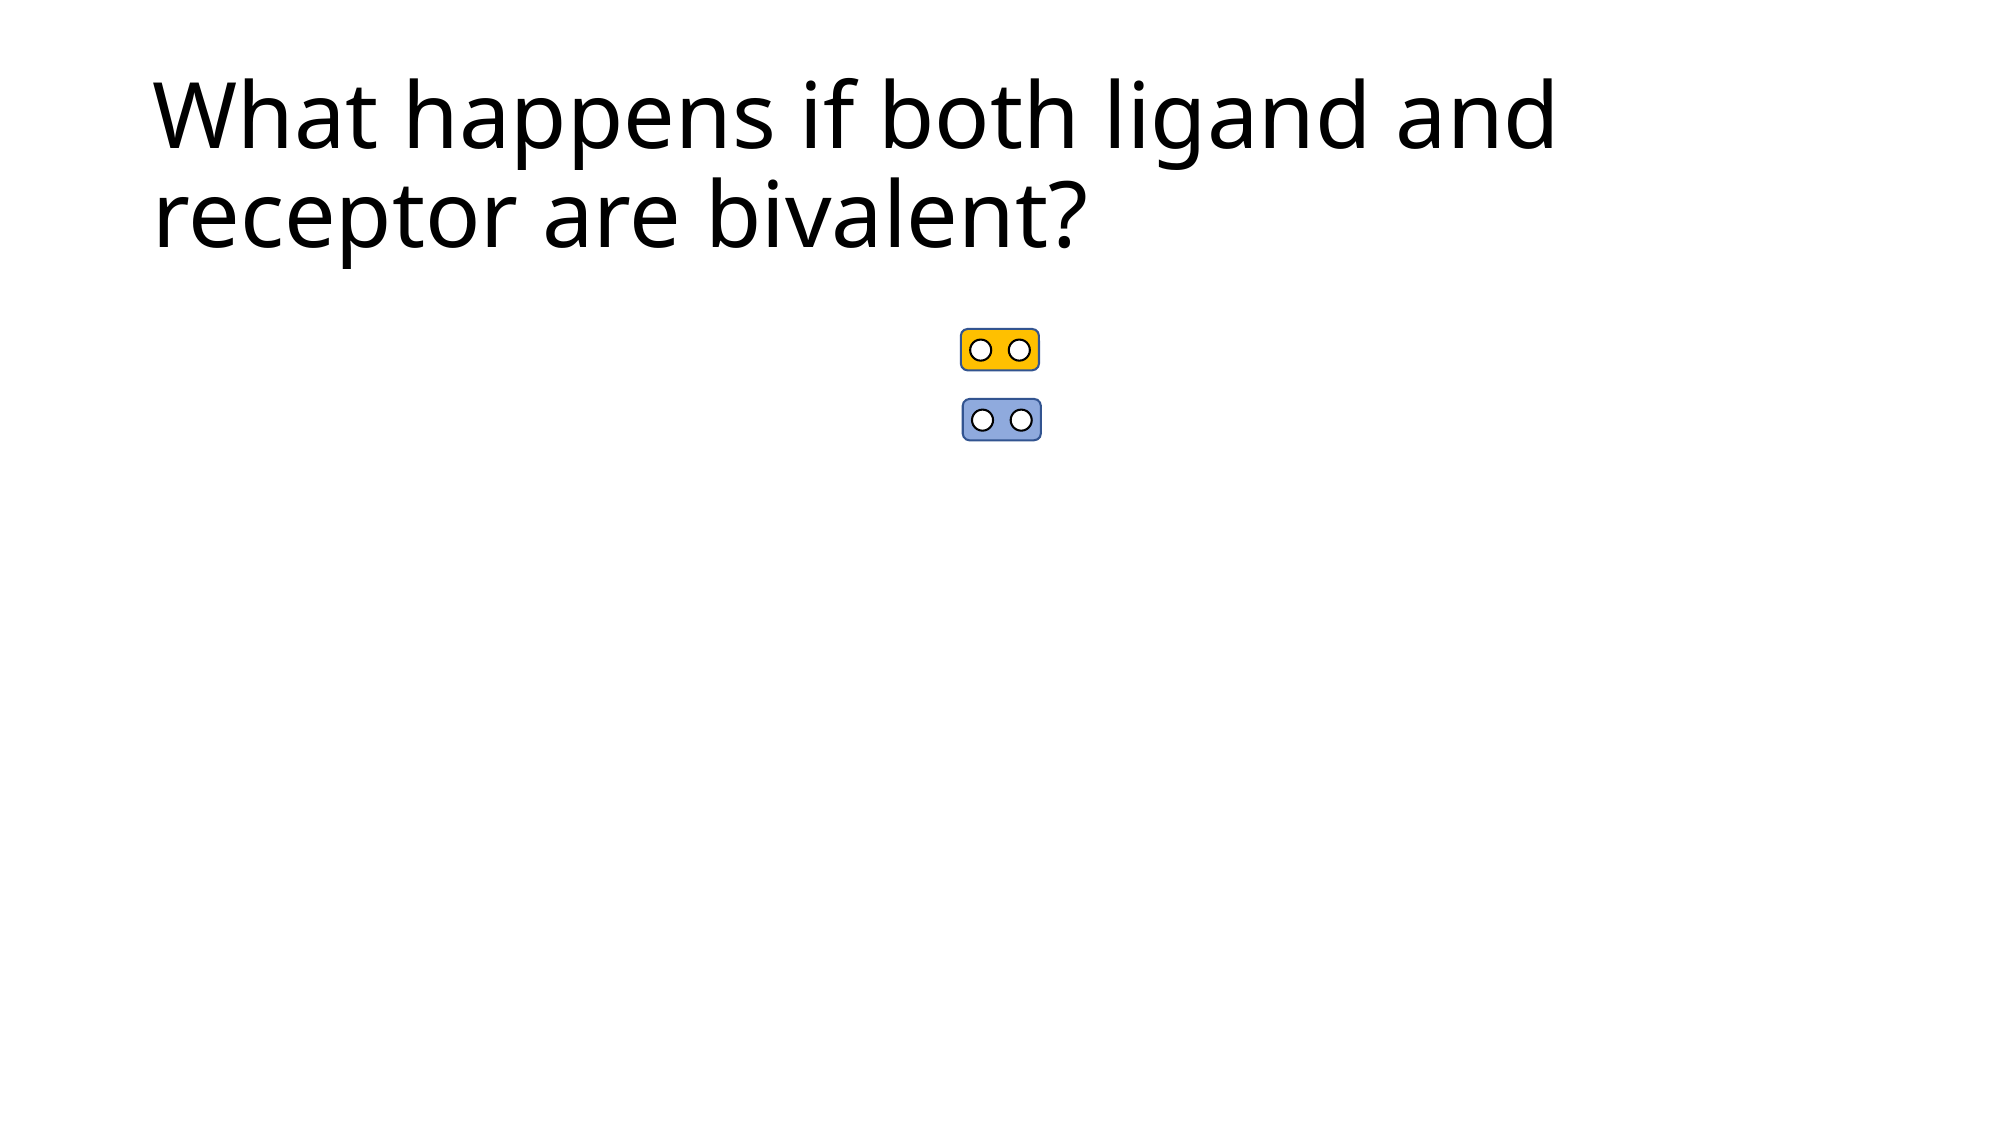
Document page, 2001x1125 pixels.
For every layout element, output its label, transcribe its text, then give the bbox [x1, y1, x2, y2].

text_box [960, 328, 1039, 371]
title What happens if both ligand and receptor are bivalent? [137, 59, 1863, 278]
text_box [962, 398, 1041, 441]
